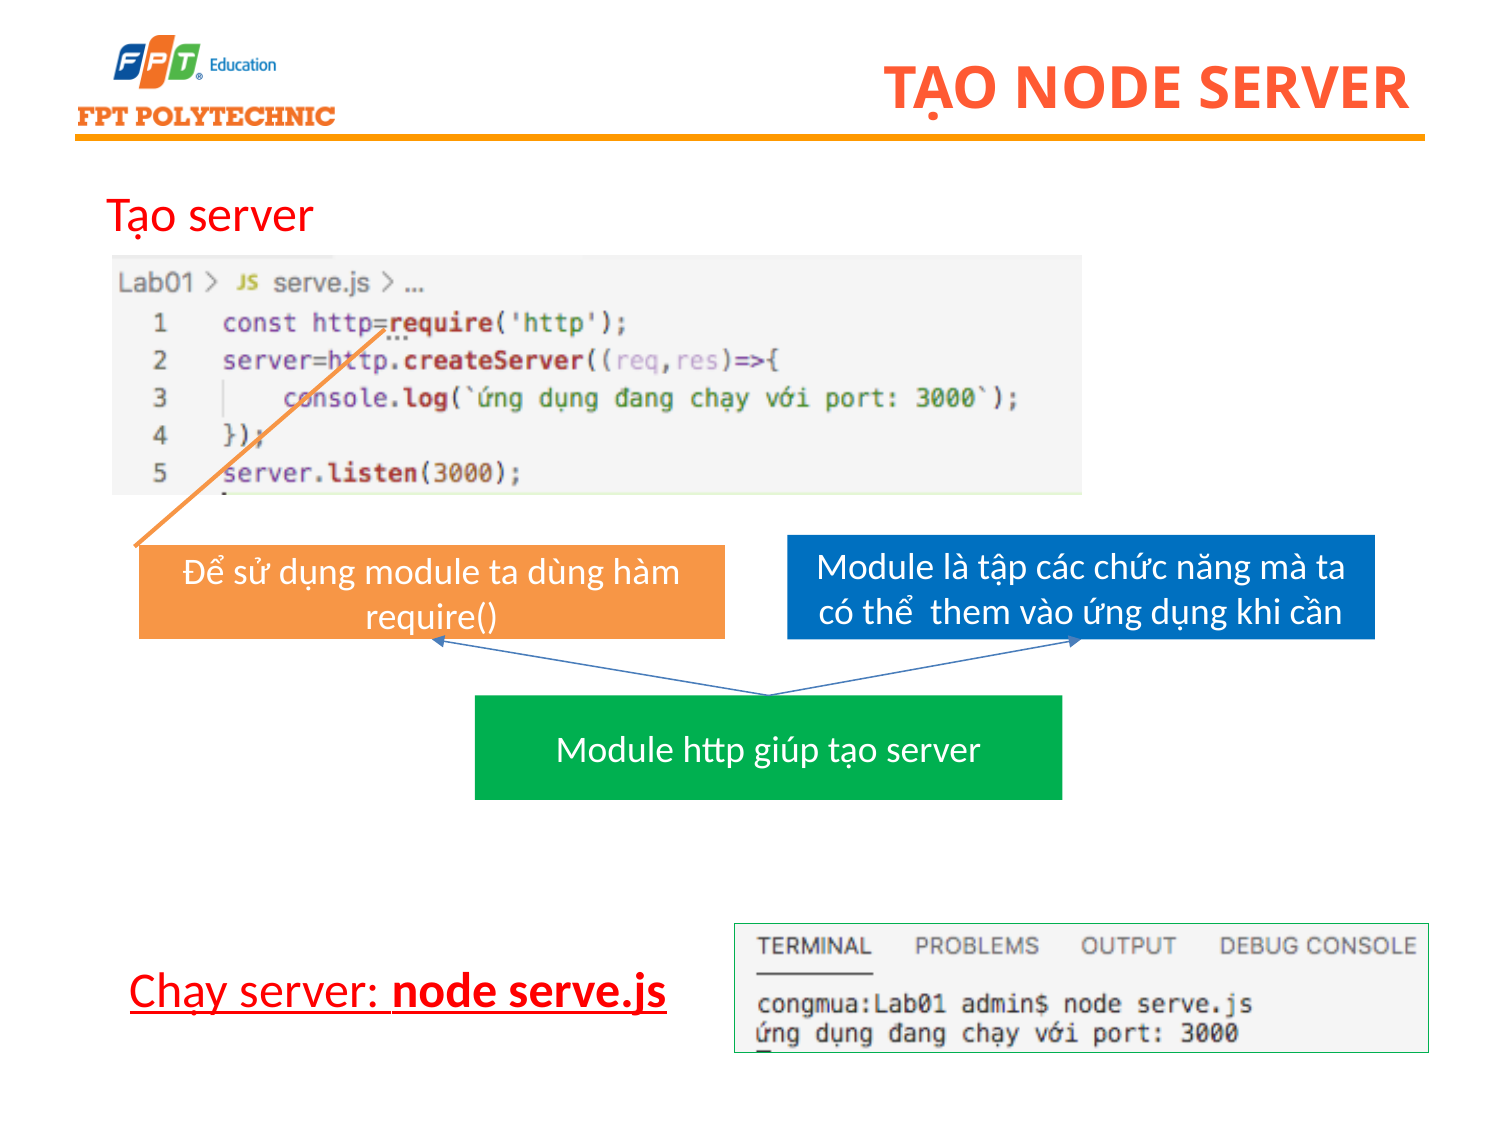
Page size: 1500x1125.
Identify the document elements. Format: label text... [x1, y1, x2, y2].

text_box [768, 639, 1082, 696]
text_box Để sử dụng module ta dùng hàm require() [133, 503, 725, 639]
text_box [431, 639, 766, 696]
text_box Module là tập các chức năng mà ta có thể them vào ứng dụng khi cần [785, 533, 1377, 641]
picture [78, 35, 338, 126]
title Tạo Node server [337, 45, 1425, 125]
picture [734, 923, 1429, 1053]
text_box Chạy server: node serve.js [115, 949, 682, 1025]
text_box Tạo server [91, 174, 331, 250]
text_box Module http giúp tạo server [473, 704, 1064, 802]
picture [112, 254, 1082, 495]
